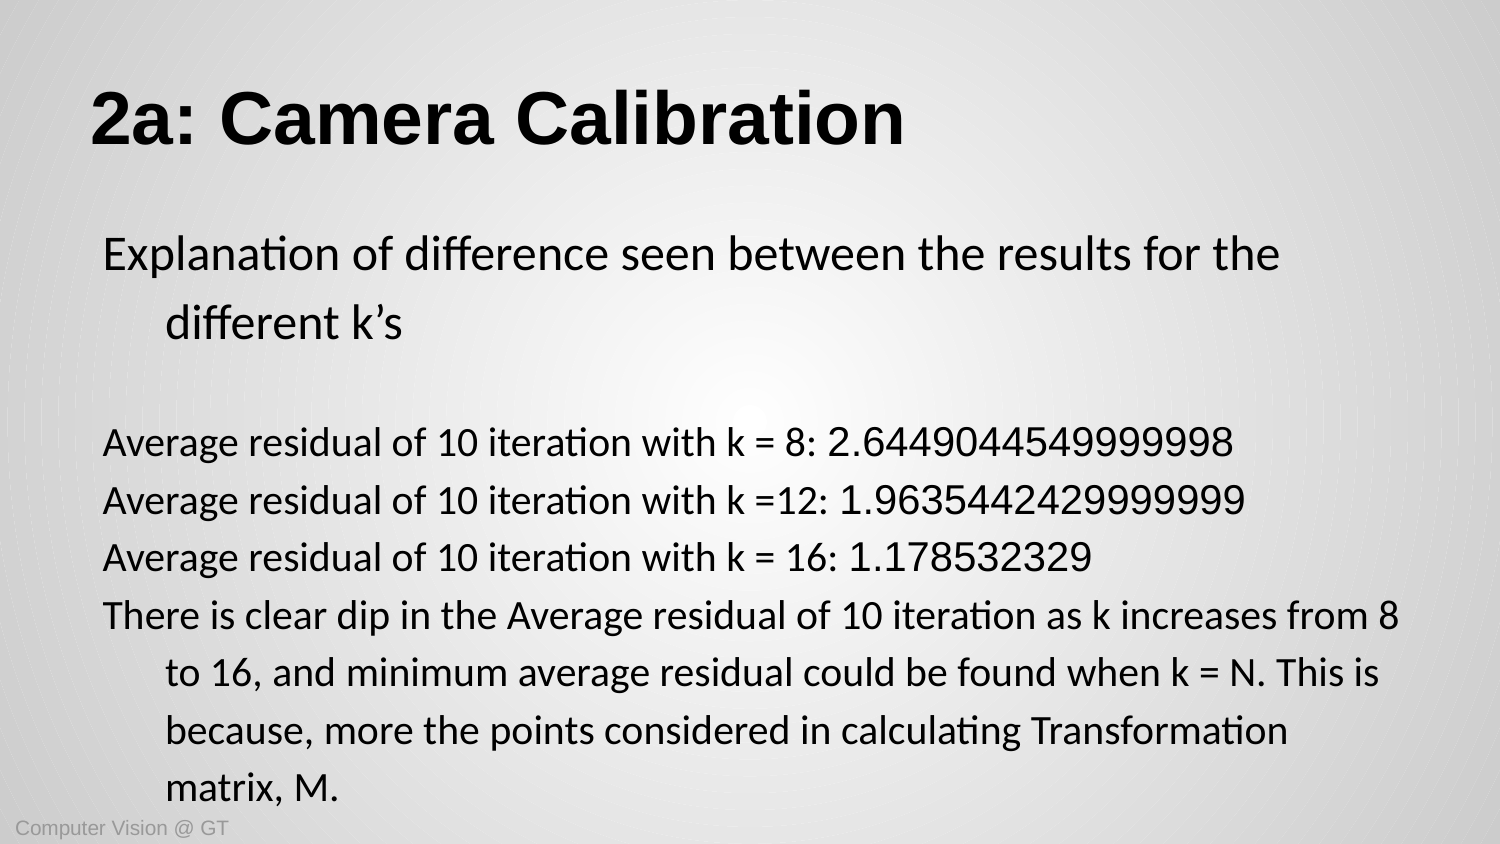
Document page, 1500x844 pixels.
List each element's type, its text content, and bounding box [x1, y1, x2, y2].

list Explanation of difference seen between the results for the different k’s Average residual of 10 iteration with k = 8: 2.6449044549999998 Average residual of 10 iteration with k =12: 1.9635442429999999 Average residual of 10 iteration with k = 16: 1.178532329 There is clear dip in the Average residual of 10 iteration as k increases from 8 to 16, and minimum average residual could be found when k = N. This is because, more the points considered in calculating Transformation matrix, M. [75, 196, 1425, 808]
title 2a: Camera Calibration [75, 33, 1425, 175]
text_box Computer Vision @ GT [0, 811, 422, 844]
